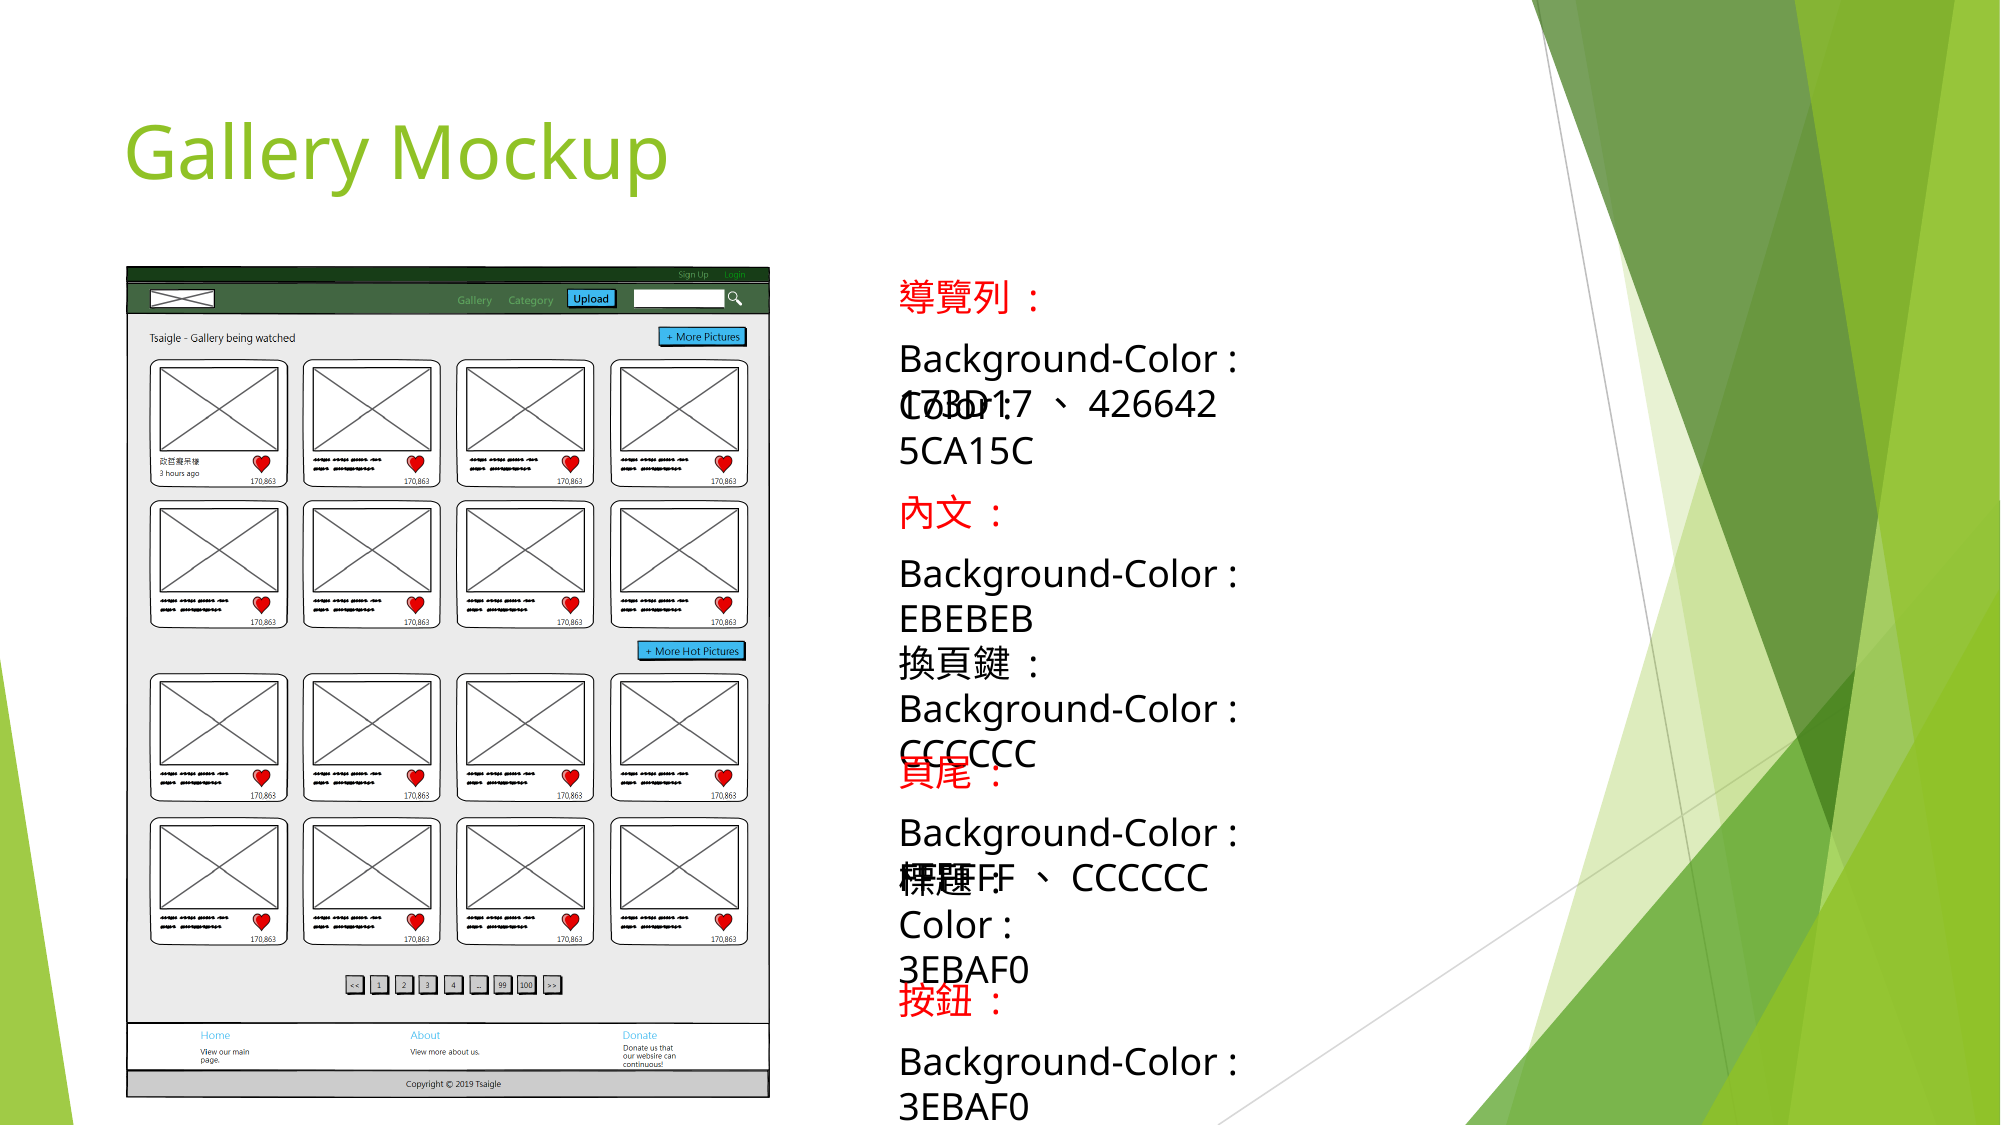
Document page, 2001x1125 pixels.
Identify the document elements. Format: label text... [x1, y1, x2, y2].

text_box 標題 : Color : 3EBAF0 [883, 848, 1163, 955]
text_box Background-Color : FFFFFF、CCCCCC [883, 801, 1543, 863]
text_box Background-Color : 3EBAF0 [883, 1030, 1373, 1091]
picture [125, 266, 770, 1098]
text_box Background-Color : EBEBEB 換頁鍵 : Background-Color : CCCCCC [883, 542, 1385, 694]
text_box Background-Color : 173D17、426642 [883, 327, 1528, 388]
text_box 內文 : [883, 481, 1026, 542]
text_box 按鈕 : [883, 969, 1026, 1030]
title Gallery Mockup [108, 97, 1519, 217]
text_box 導覽列 : [883, 266, 1064, 327]
text_box Color : 5CA15C [883, 374, 1167, 435]
text_box 頁尾 : [883, 740, 1026, 801]
